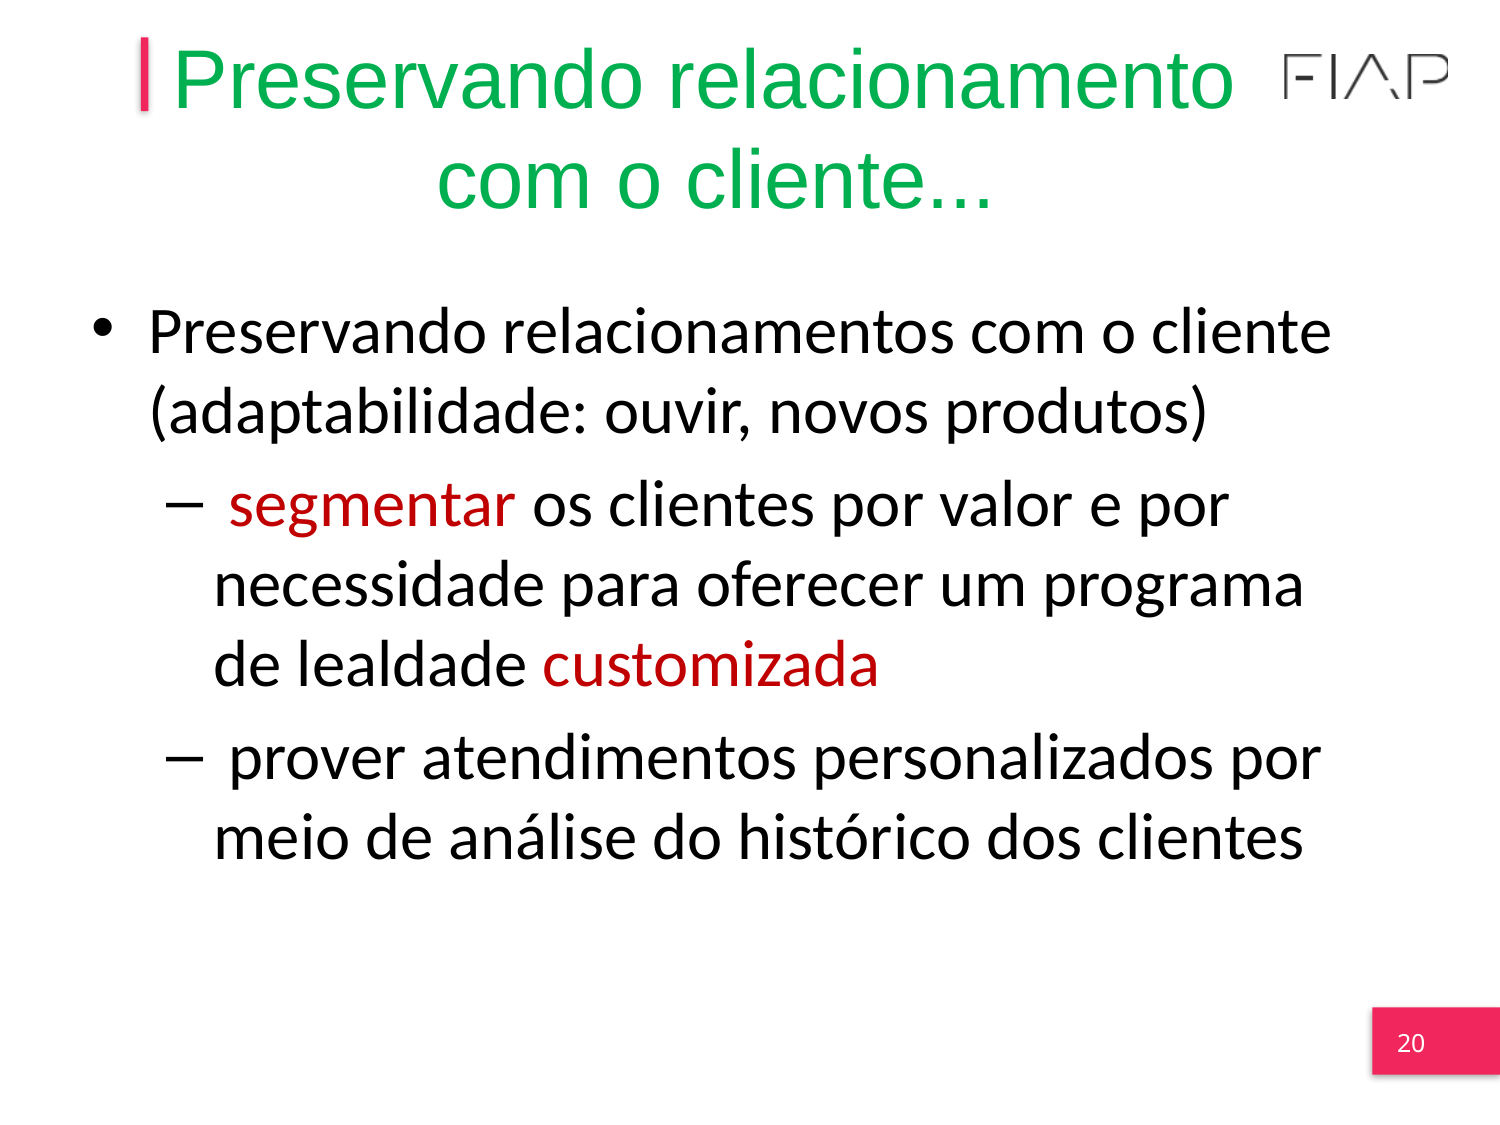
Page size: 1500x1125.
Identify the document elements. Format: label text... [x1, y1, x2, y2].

title Preservando relacionamento com o cliente... [151, 17, 1282, 233]
text_box [140, 37, 149, 112]
list Preservando relacionamentos com o cliente (adaptabilidade: ouvir, novos produtos) segmentar os clientes por valor e por necessidade para oferecer um programa de lealdade customizada prover atendimentos personalizados por meio de análise do histórico dos clientes [76, 278, 1400, 1000]
text_box 20 [1382, 1019, 1441, 1065]
text_box [1372, 1007, 1500, 1075]
picture [1283, 53, 1449, 99]
